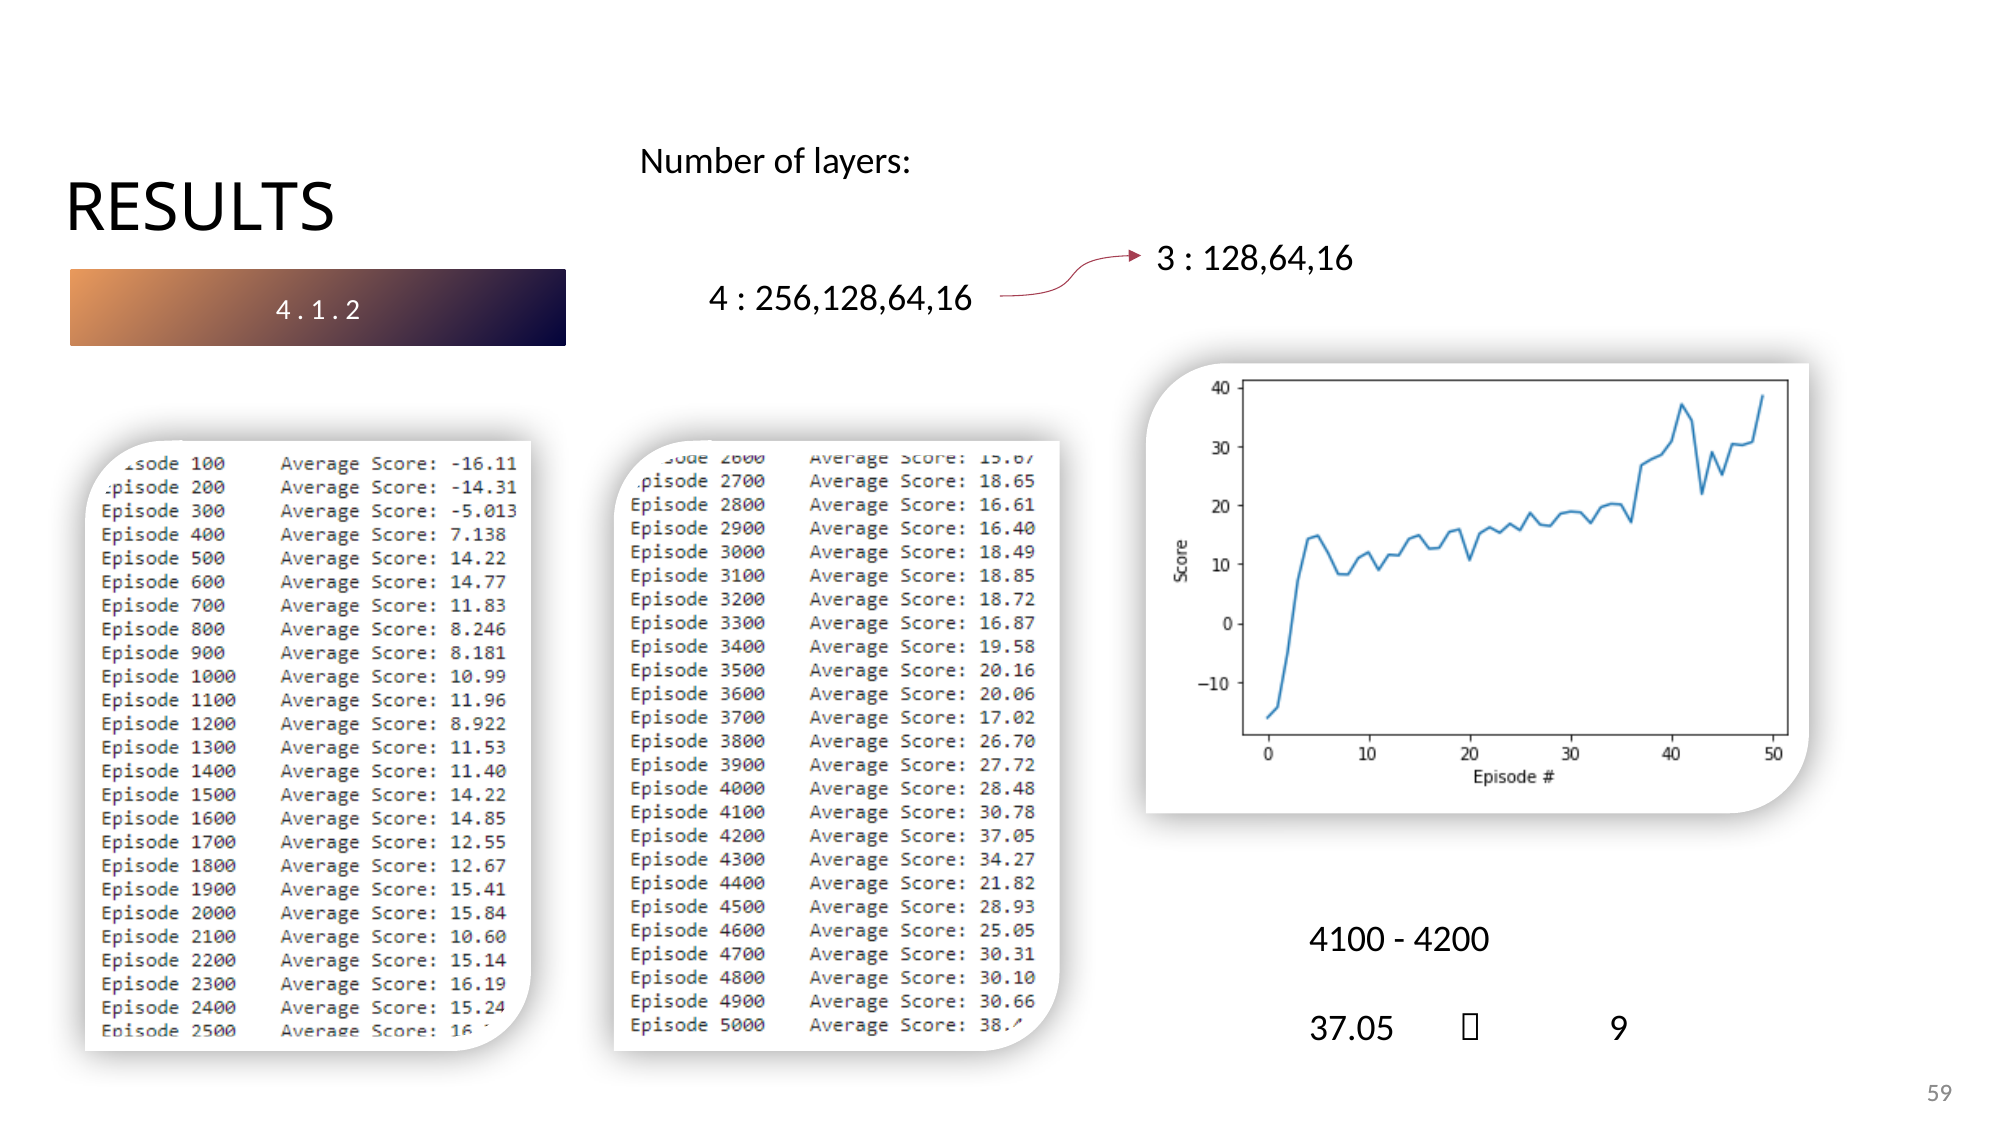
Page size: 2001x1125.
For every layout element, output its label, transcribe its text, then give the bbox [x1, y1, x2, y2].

slide_number 59 [1894, 1061, 1968, 1121]
text_box [976, 386, 1903, 1061]
picture [621, 448, 1053, 1044]
text_box 4100 - 4200 37.05  9 [1294, 884, 1777, 1061]
picture [1153, 370, 1802, 807]
text_box 3 : 128,64,16 [1141, 202, 1448, 309]
picture [92, 448, 524, 1044]
list 4.1.2 [70, 269, 566, 346]
text_box Number of layers: [624, 105, 967, 212]
title Results [49, 116, 1017, 262]
list 4 : 256,128,64,16 [693, 243, 1000, 349]
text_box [999, 255, 1142, 296]
